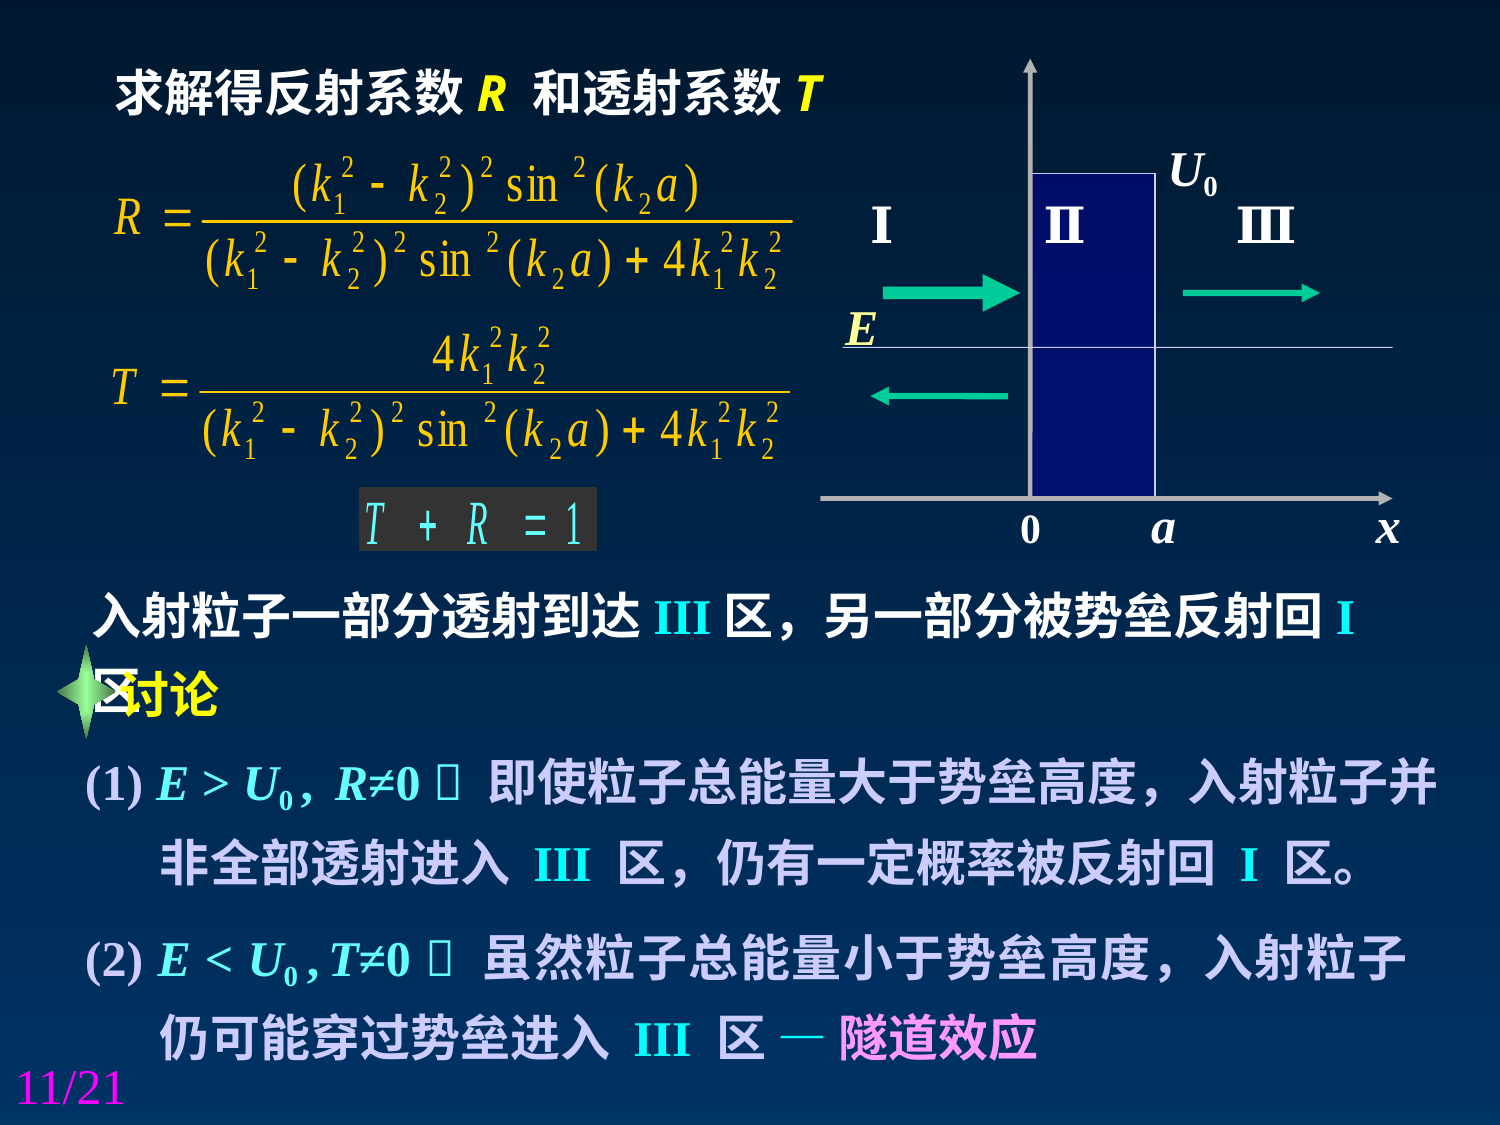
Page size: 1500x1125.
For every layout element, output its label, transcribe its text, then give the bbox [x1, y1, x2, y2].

text_box (1) E > U0 , R≠0  即使粒子总能量大于势垒高度，入射粒子并非全部透射进入 III 区，仍有一定概率被反射回 I 区。 [70, 726, 1465, 899]
text_box 11/21 [0, 1046, 350, 1125]
text_box 入射粒子一部分透射到达III区，另一部分被势垒反射回I 区 [76, 562, 1430, 726]
text_box (2) E < U0 , T≠0  虽然粒子总能量小于势垒高度，入射粒子仍可能穿过势垒进入 III 区 — 隧道效应 [70, 902, 1424, 1075]
text_box [56, 644, 116, 726]
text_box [105, 310, 798, 469]
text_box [358, 486, 597, 552]
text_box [105, 140, 798, 300]
text_box 求解得反射系数R 和透射系数T [99, 38, 914, 129]
text_box 讨论 [104, 656, 270, 726]
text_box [820, 58, 1446, 562]
